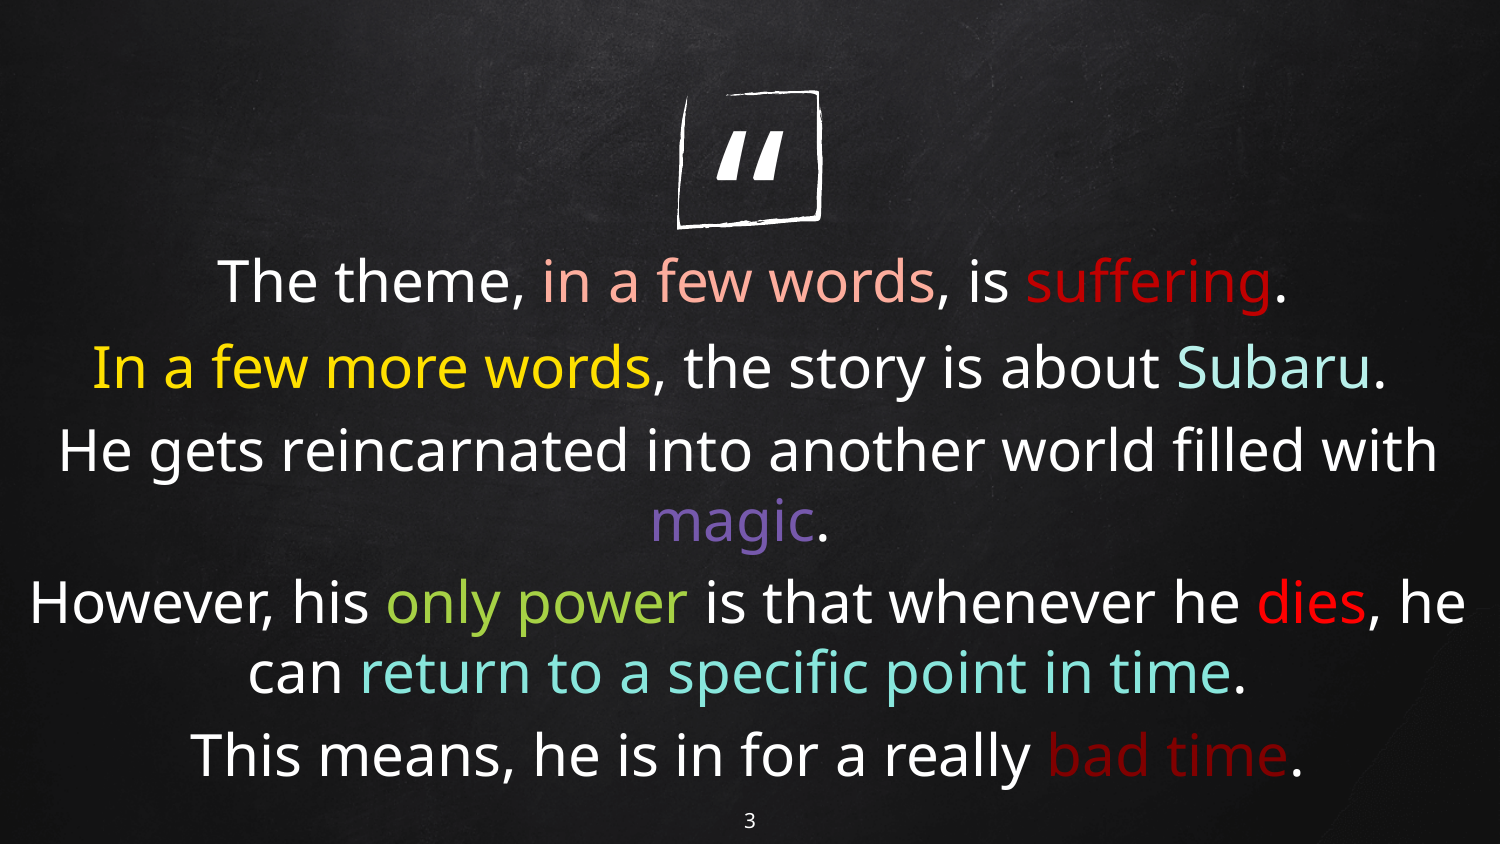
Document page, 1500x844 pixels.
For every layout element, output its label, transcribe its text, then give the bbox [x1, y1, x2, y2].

list The theme, in a few words, is suffering. [0, 229, 1500, 315]
picture [0, 0, 1500, 229]
text_box In a few more words, the story is about Subaru. He gets reincarnated into another world filled with magic. However, his only power is that whenever he dies, he can return to a specific point in time. This means, he is in for a really bad time. [0, 315, 1500, 844]
